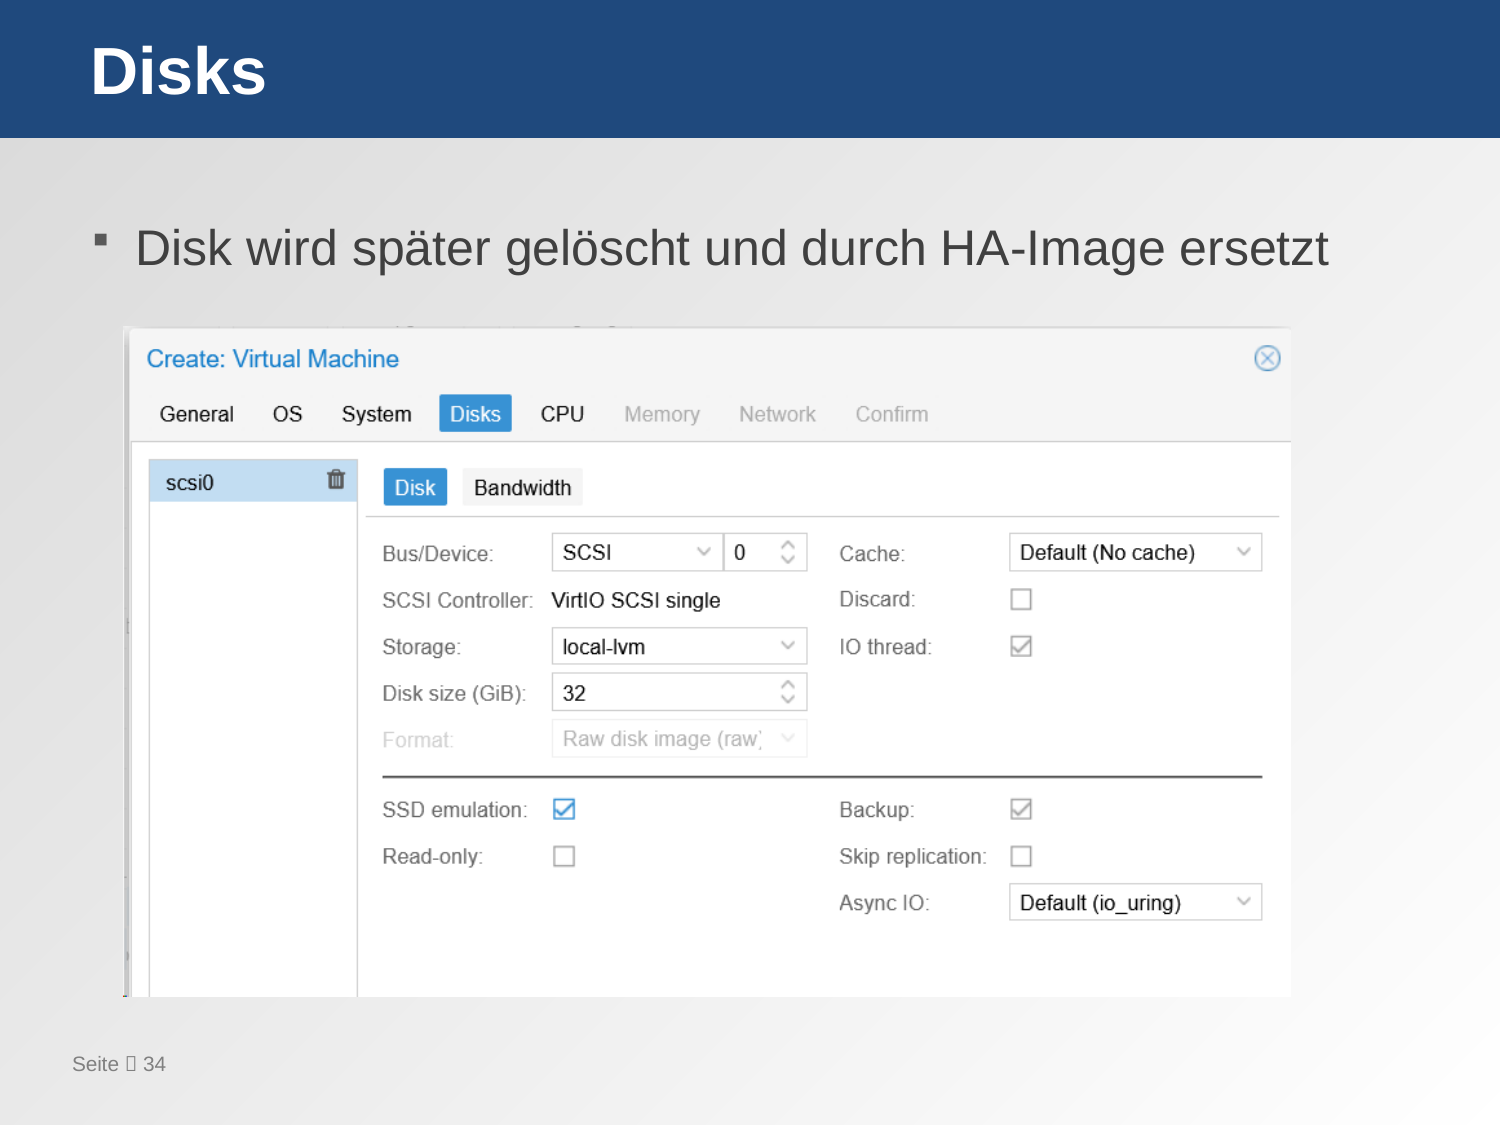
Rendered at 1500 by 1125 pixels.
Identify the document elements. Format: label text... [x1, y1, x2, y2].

title Disks [75, 20, 1425, 208]
picture [123, 326, 1292, 997]
list Disk wird später gelöscht und durch HA-Image ersetzt [76, 208, 1424, 964]
